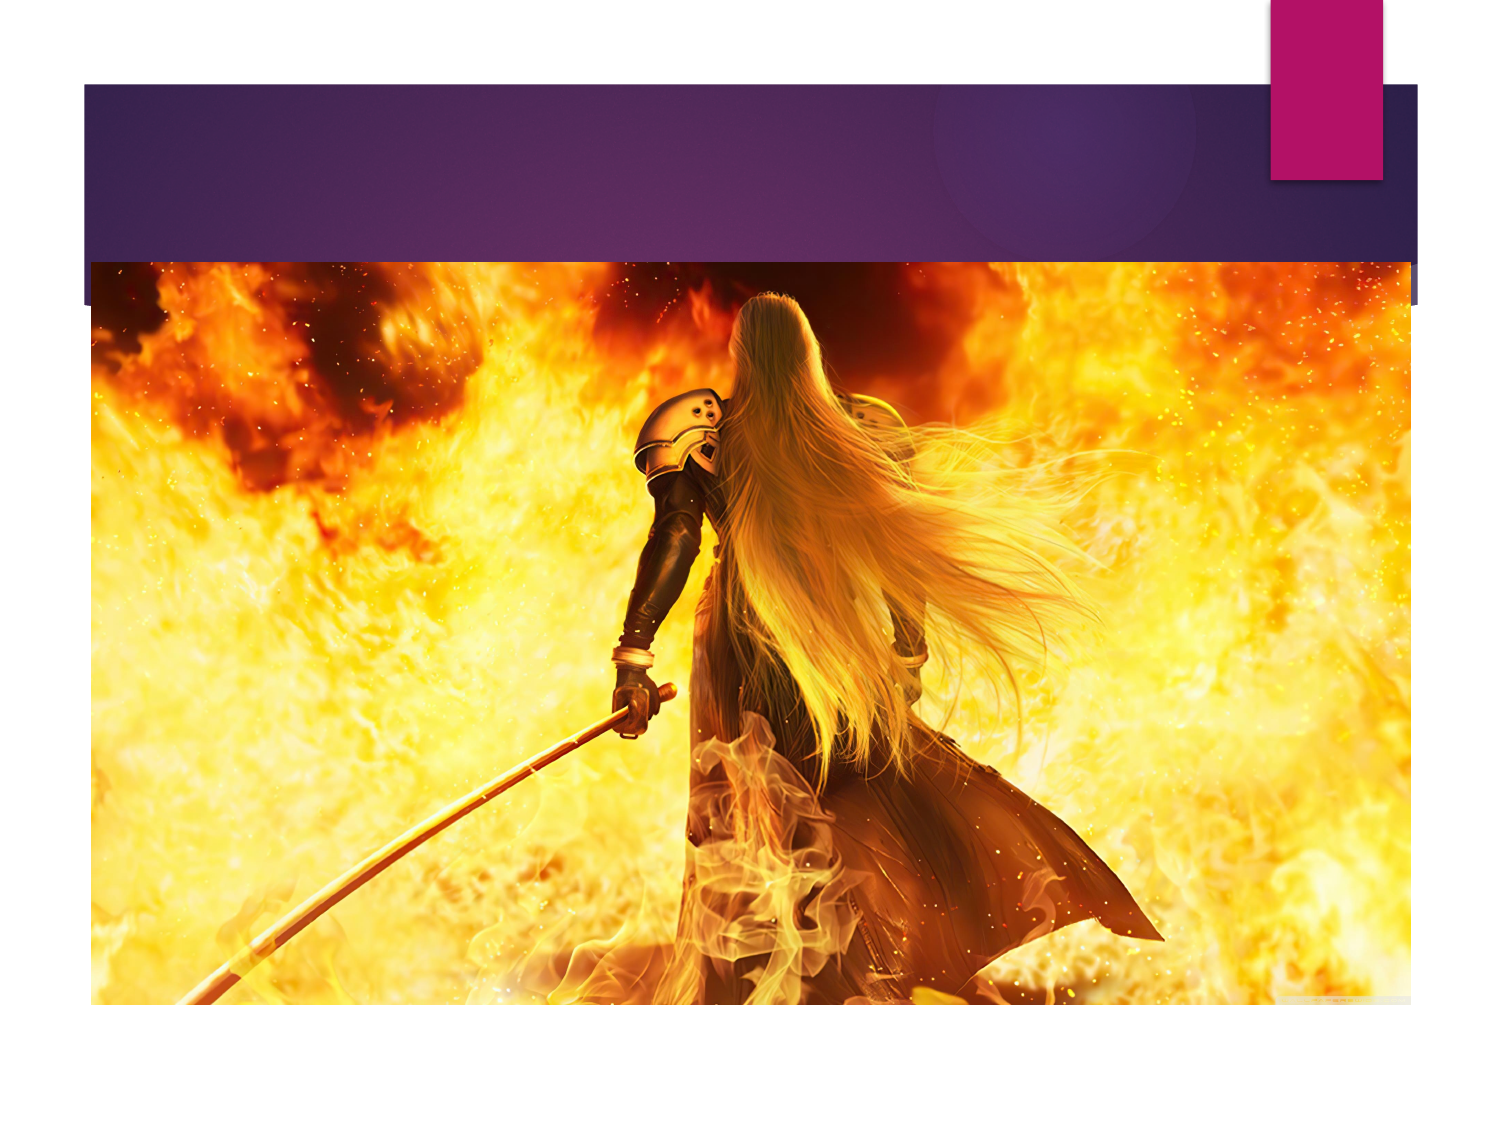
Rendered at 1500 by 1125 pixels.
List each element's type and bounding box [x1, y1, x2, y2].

picture [91, 262, 1411, 1005]
